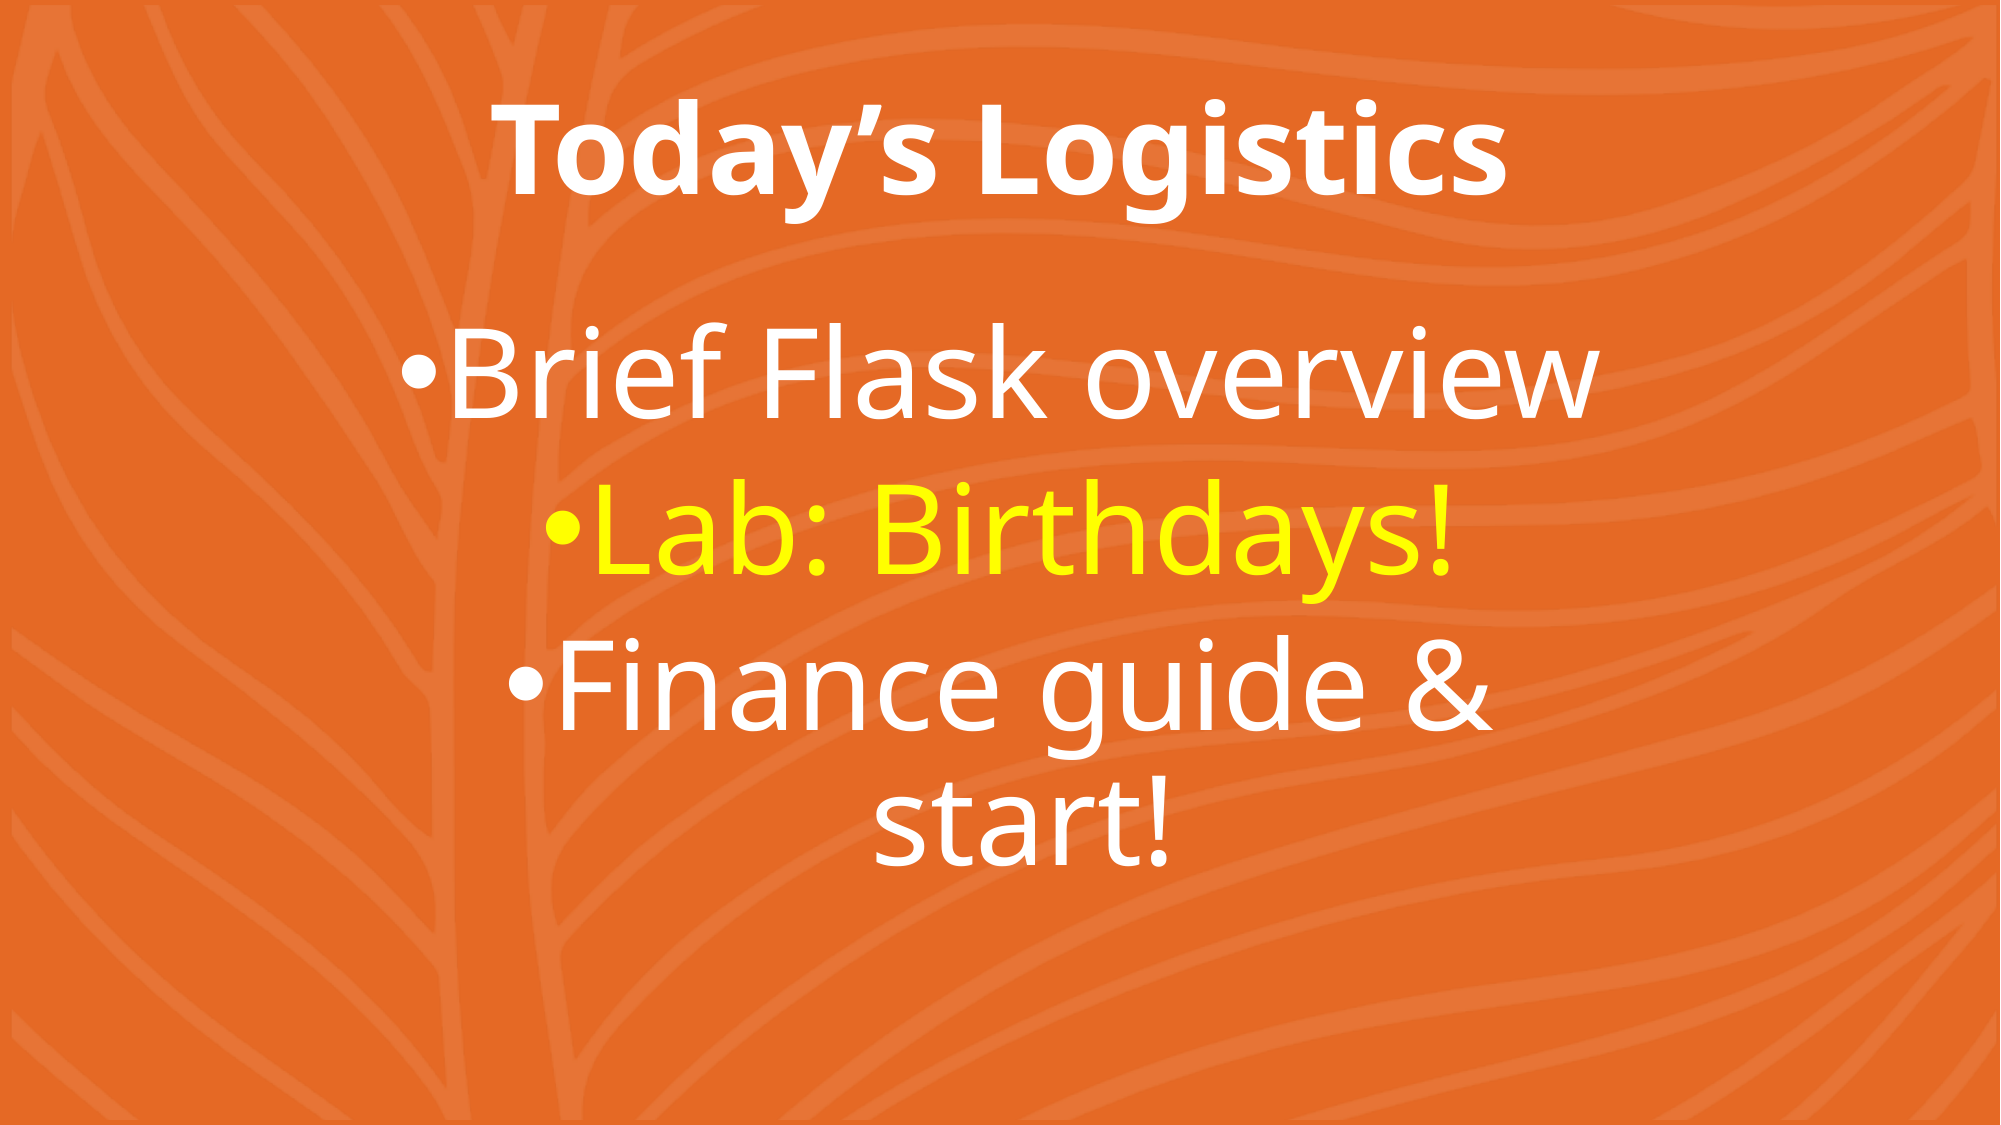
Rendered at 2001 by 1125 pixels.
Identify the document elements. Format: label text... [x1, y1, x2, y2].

title Today’s Logistics [250, 68, 1750, 220]
picture [0, 5, 2001, 1120]
list Brief Flask overview Lab: Birthdays! Finance guide & start! [360, 310, 1640, 966]
